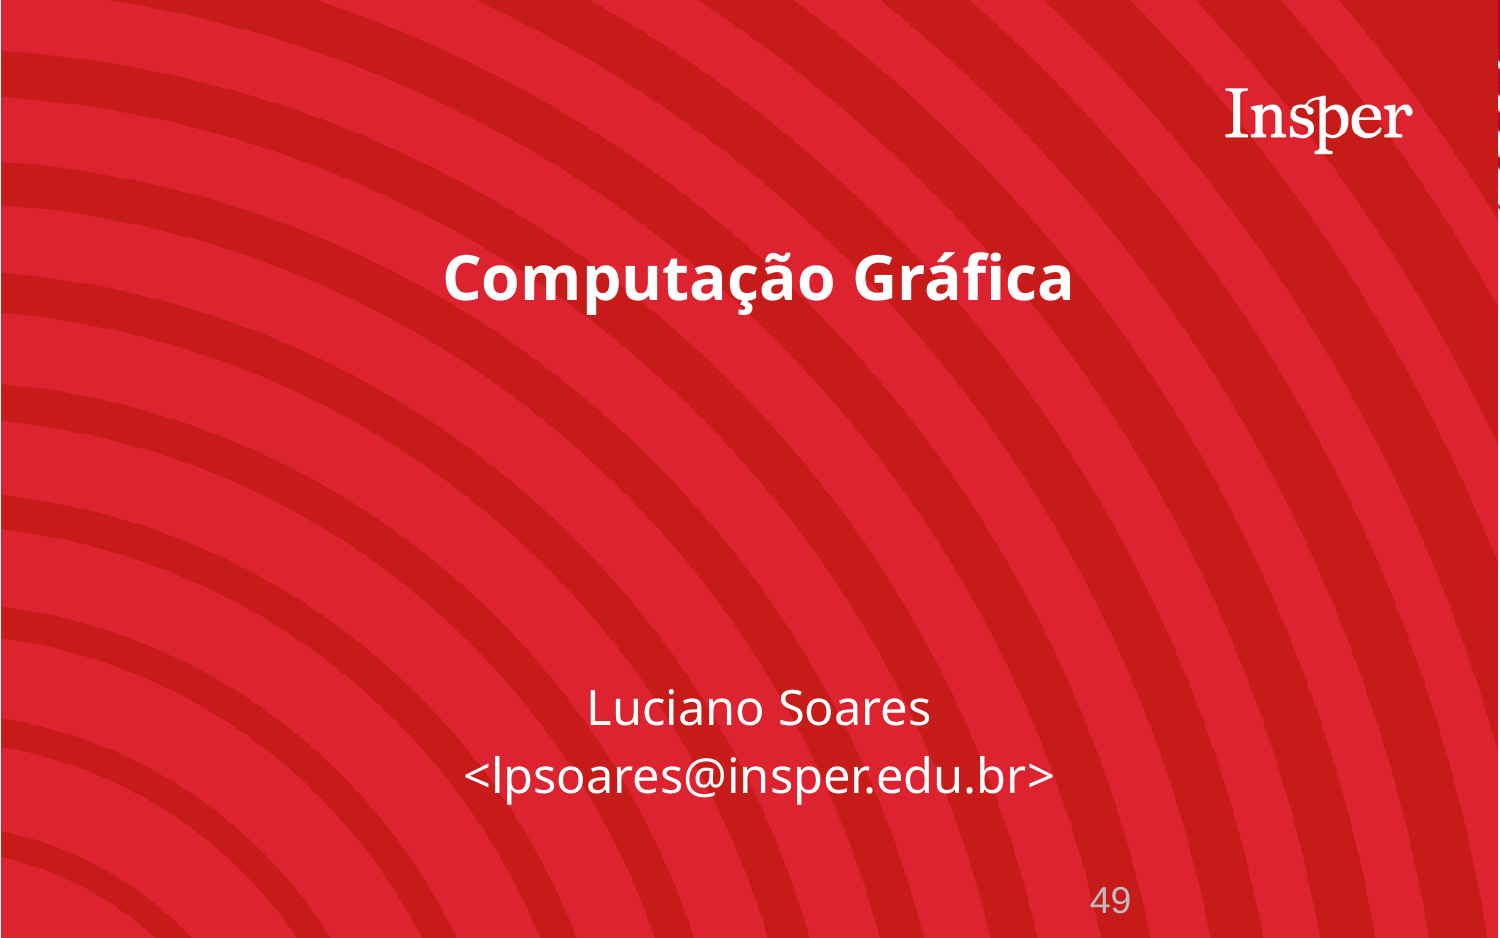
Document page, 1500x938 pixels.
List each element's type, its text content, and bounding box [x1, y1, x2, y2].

picture [1, 0, 1500, 938]
list Computação Gráfica [156, 230, 1362, 328]
slide_number 49 [1074, 868, 1425, 919]
list Luciano Soares <lpsoares@insper.edu.br> [257, 668, 1262, 846]
